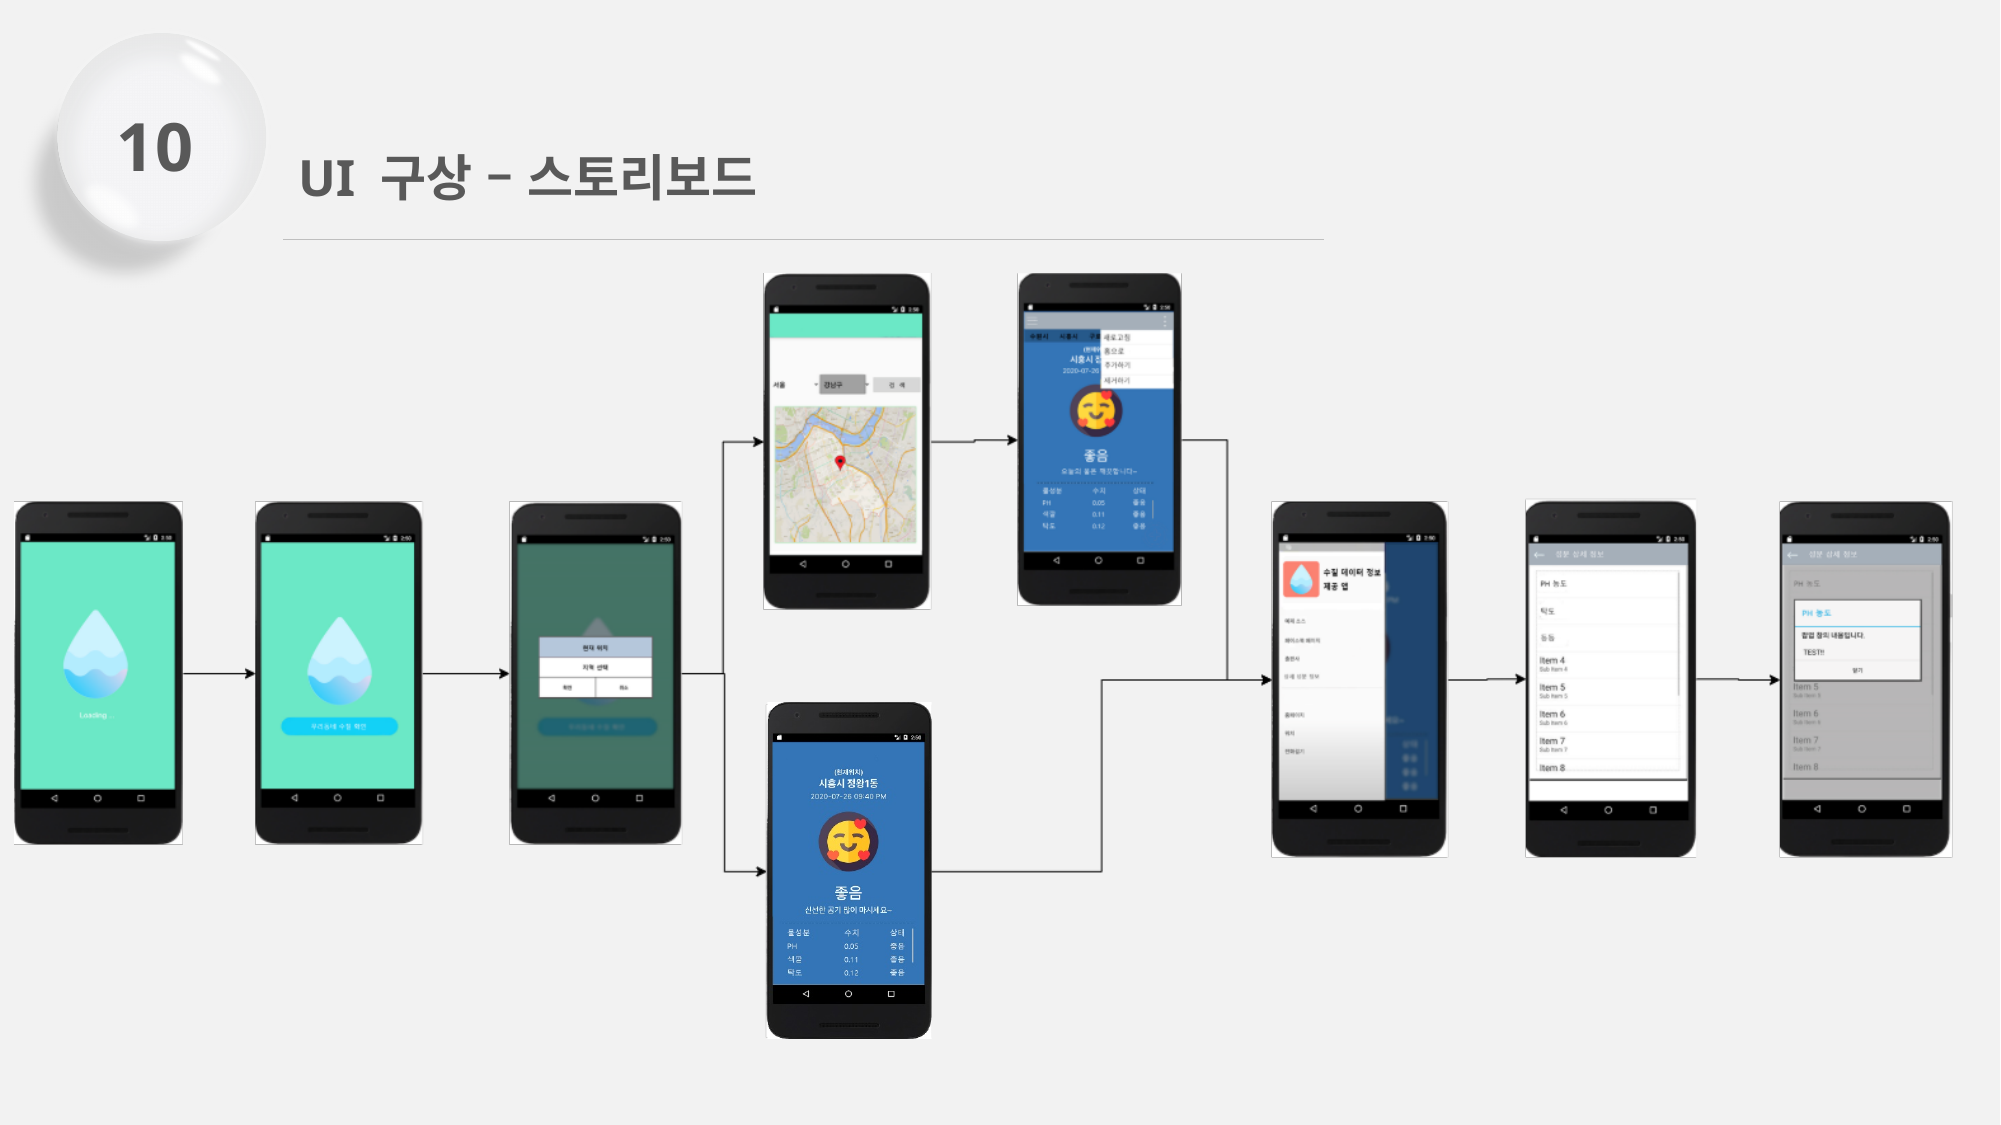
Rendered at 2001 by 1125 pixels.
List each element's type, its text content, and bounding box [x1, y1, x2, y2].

text_box UI 구상 – 스토리보드 [283, 109, 1324, 214]
picture [7, 26, 1954, 1039]
